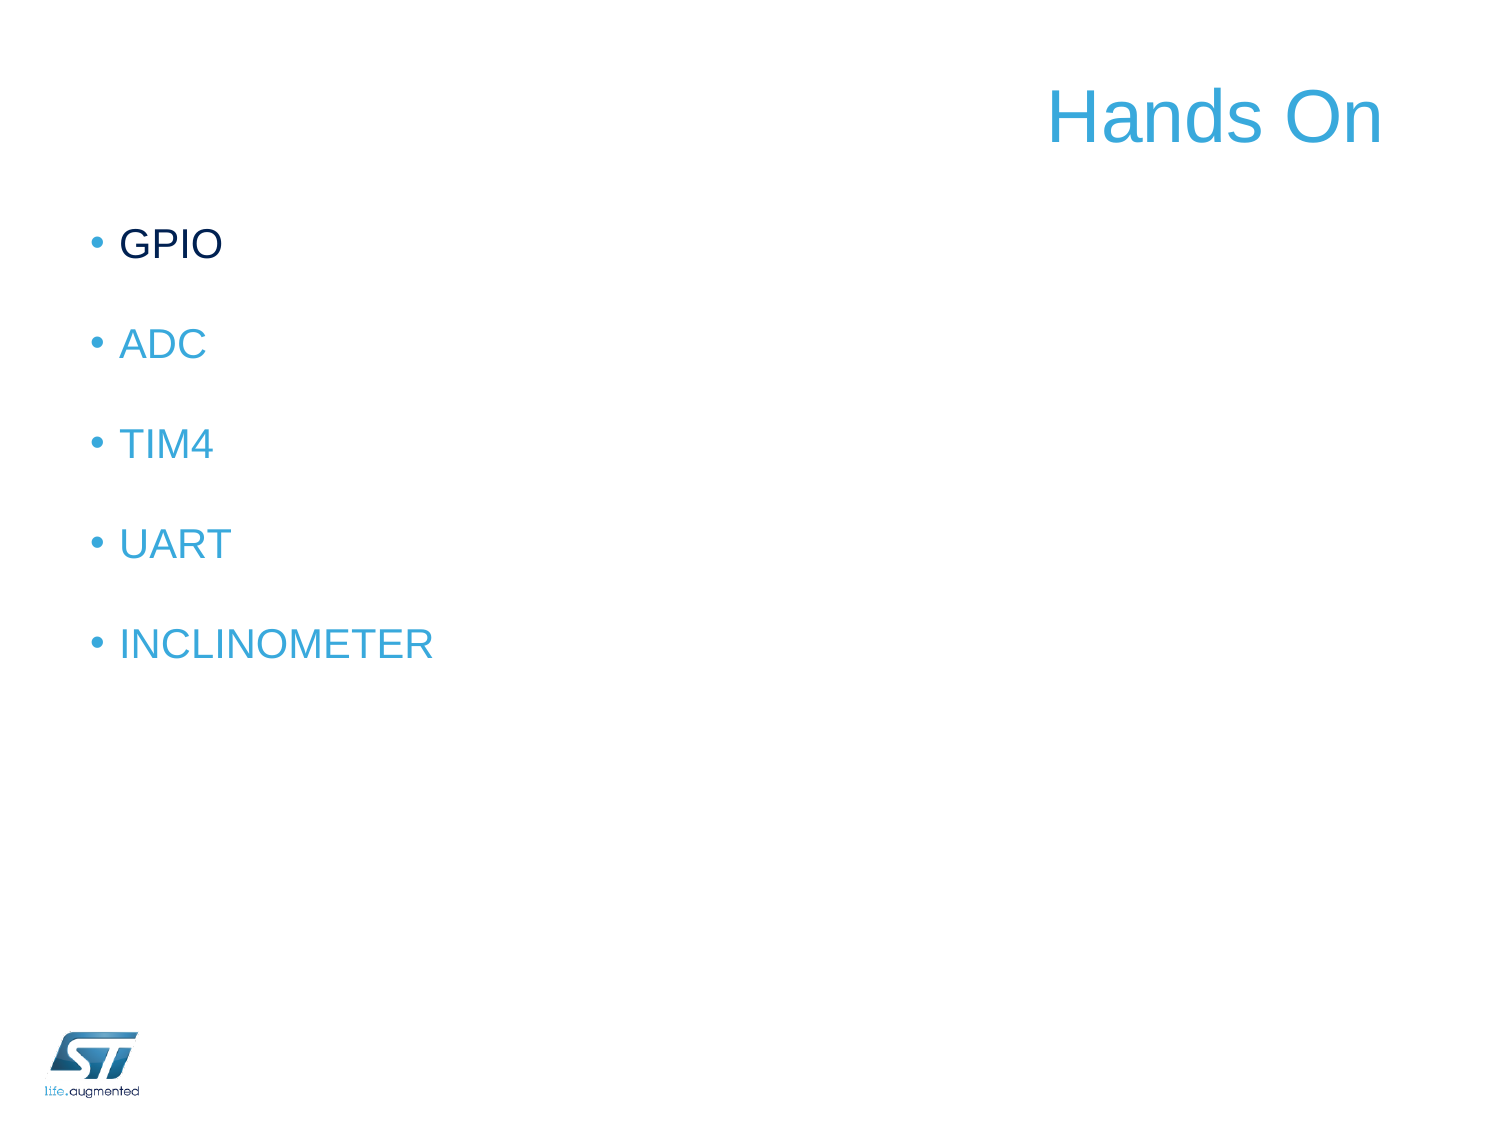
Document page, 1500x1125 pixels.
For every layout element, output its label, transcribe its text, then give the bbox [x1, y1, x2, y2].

list GPIO ADC TIM4 UART INCLINOMETER [75, 209, 1425, 680]
title Hands On [75, 19, 1400, 207]
picture [37, 1022, 147, 1104]
